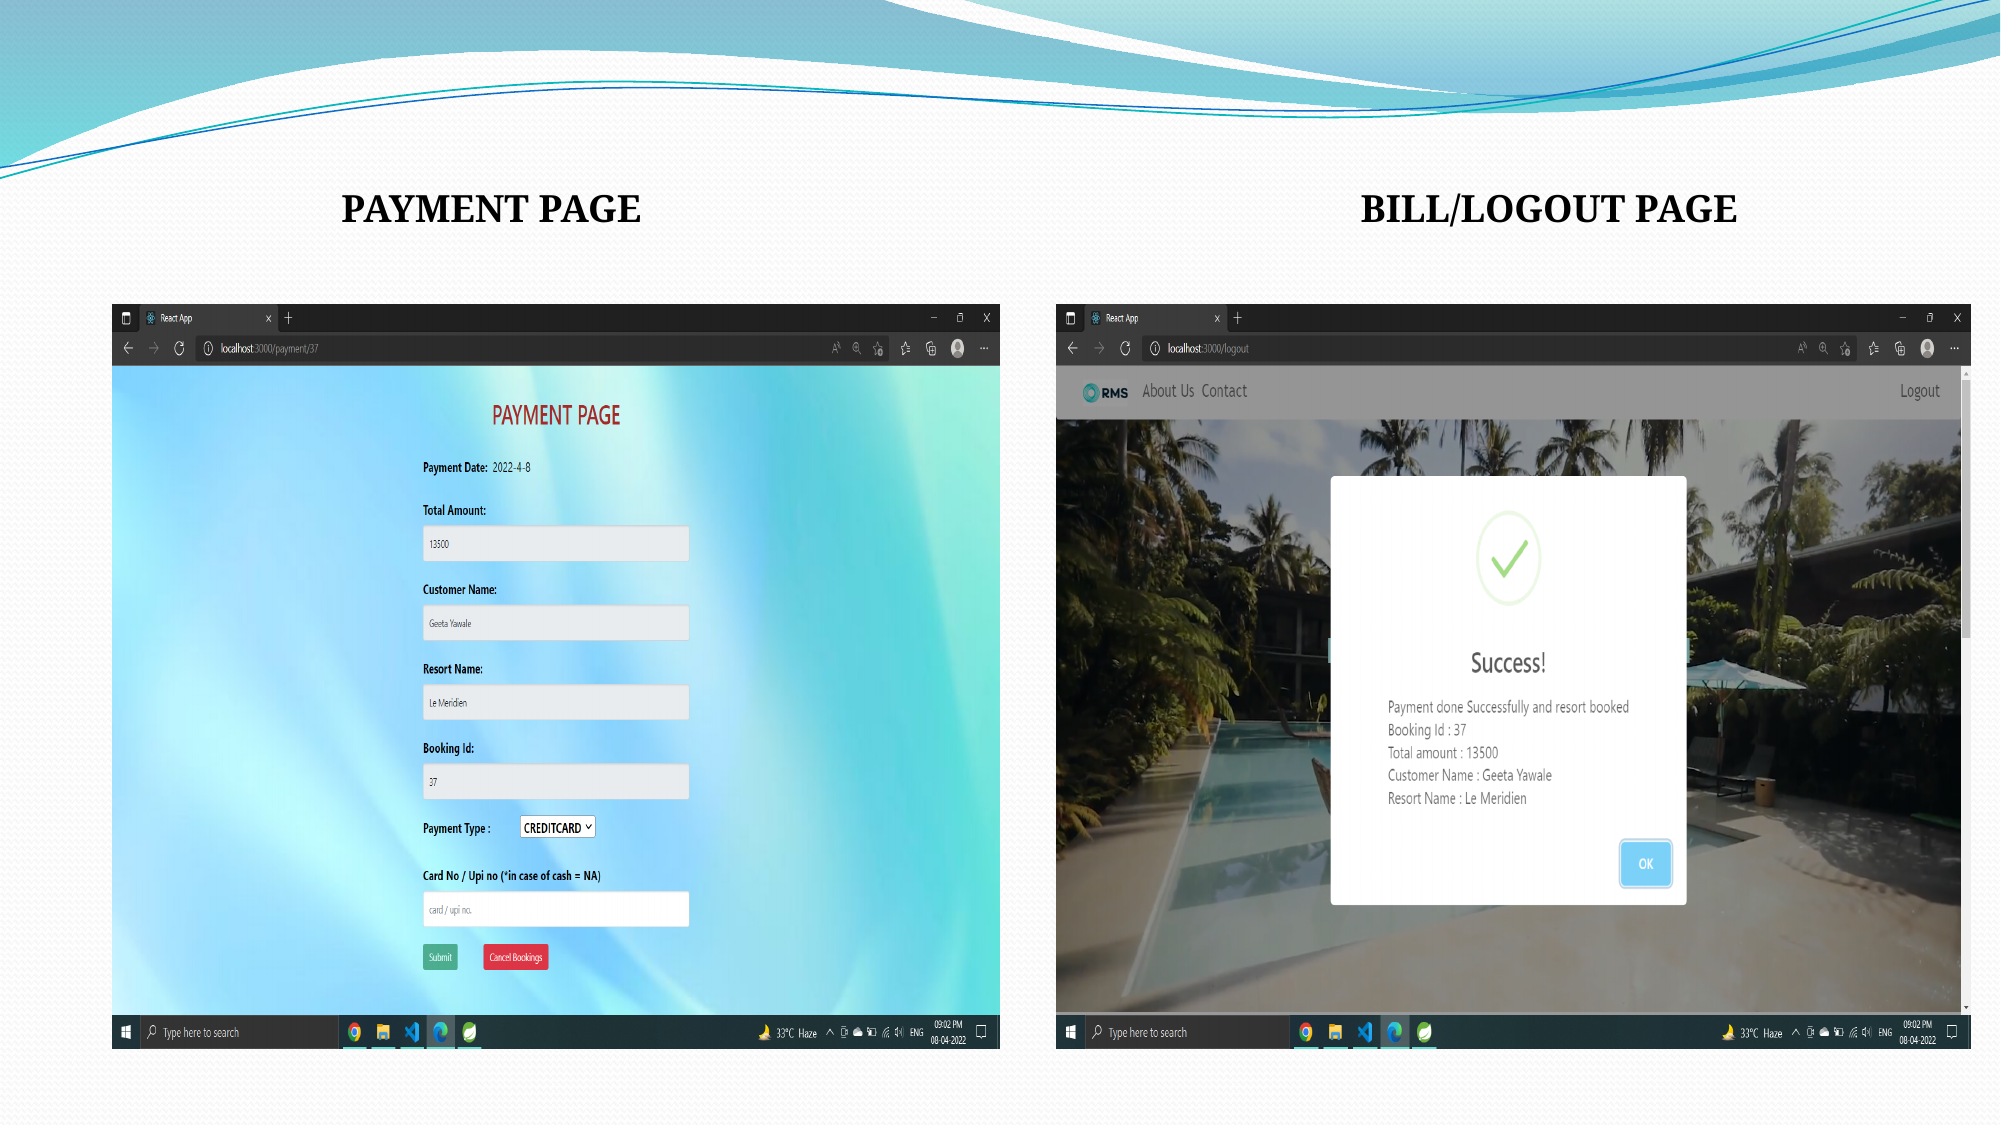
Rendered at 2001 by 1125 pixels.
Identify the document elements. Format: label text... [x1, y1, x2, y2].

text_box PAYMENT PAGE BILL/LOGOUT PAGE [326, 178, 1831, 238]
picture [1056, 303, 1971, 1049]
picture [112, 303, 1001, 1049]
